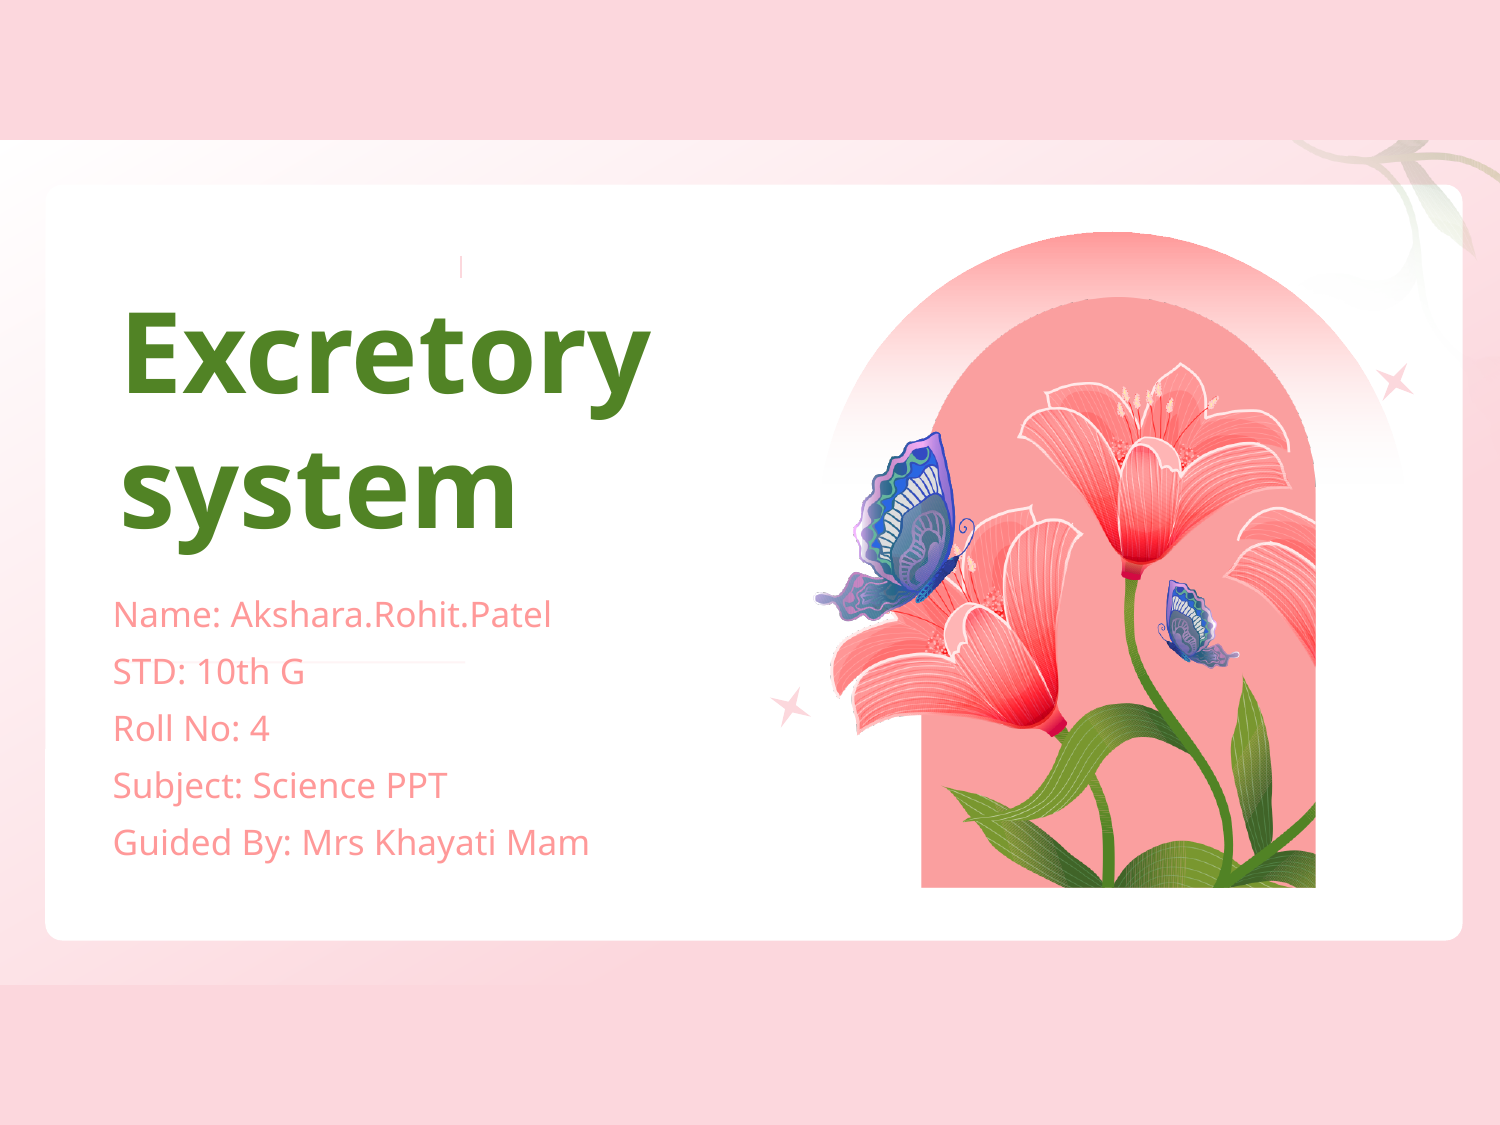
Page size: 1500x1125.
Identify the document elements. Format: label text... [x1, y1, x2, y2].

title Excretory system [119, 207, 833, 551]
list Name: Akshara.Rohit.Patel STD: 10th G Roll No: 4 Subject: Science PPT Guided By: Mrs Khayati Mam [112, 592, 711, 863]
picture [813, 140, 1500, 888]
